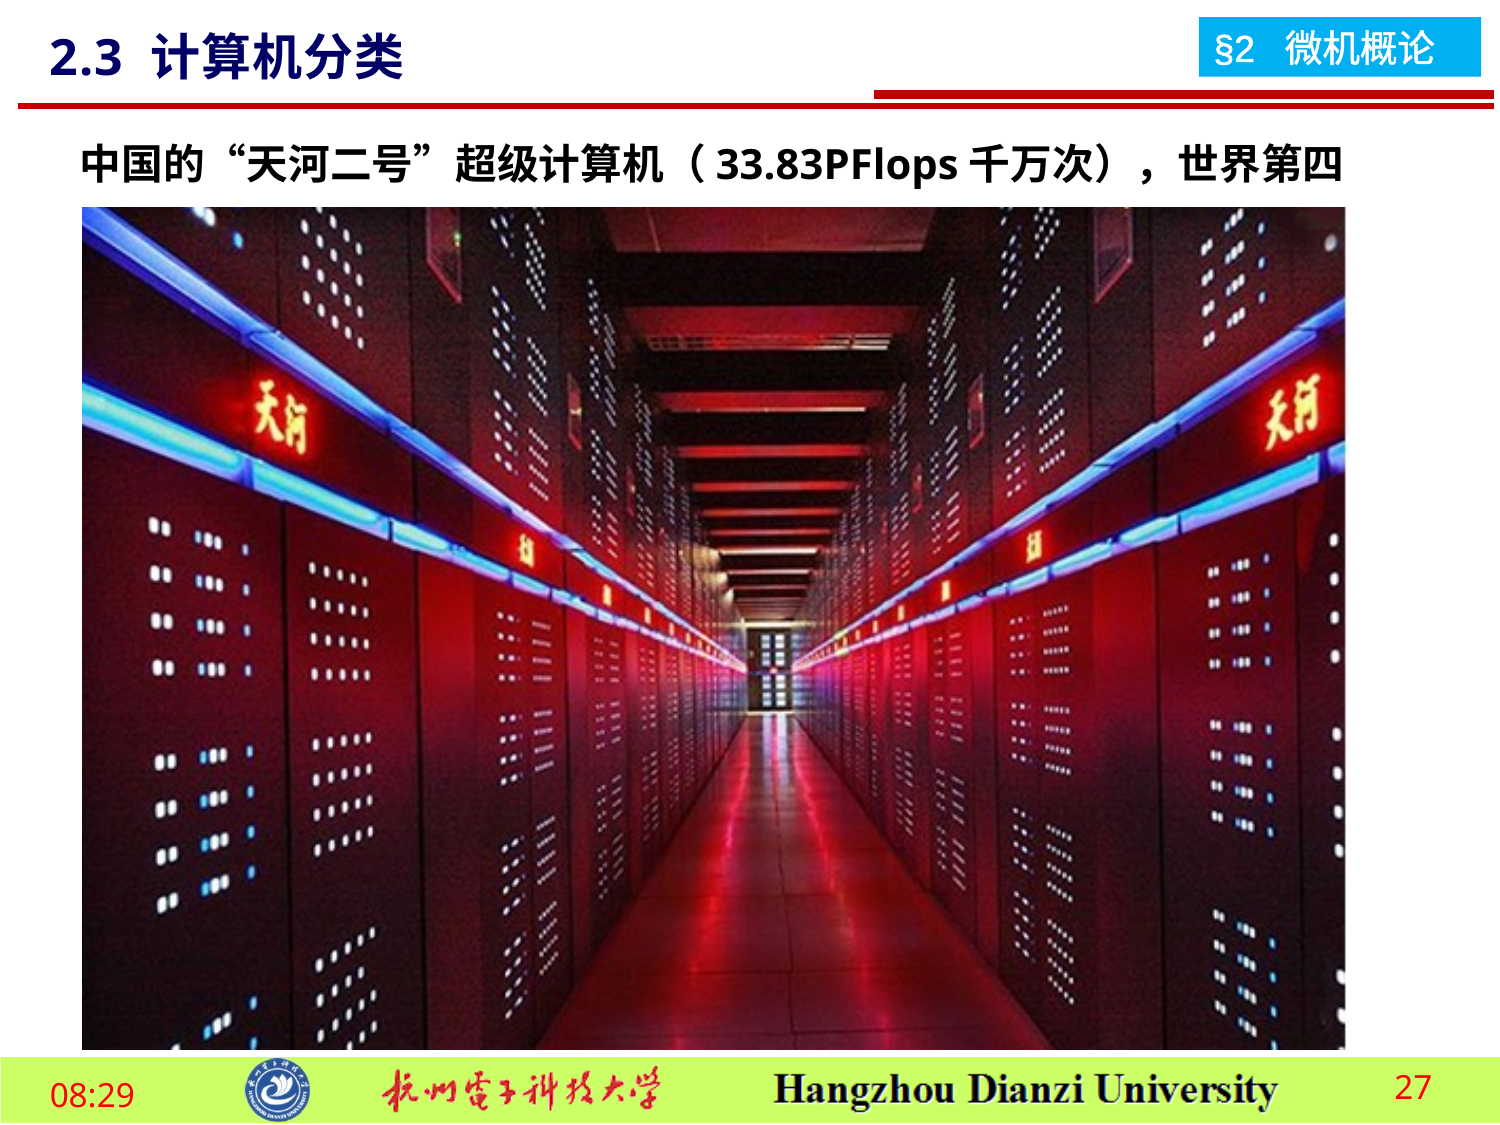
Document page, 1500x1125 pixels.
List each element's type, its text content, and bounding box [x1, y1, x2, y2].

text_box 中国的“天河二号”超级计算机（33.83PFlops千万次），世界第四 [64, 130, 1424, 196]
text_box 2.3 计算机分类 [35, 17, 996, 93]
picture [0, 1057, 1500, 1125]
picture [82, 207, 1350, 1050]
